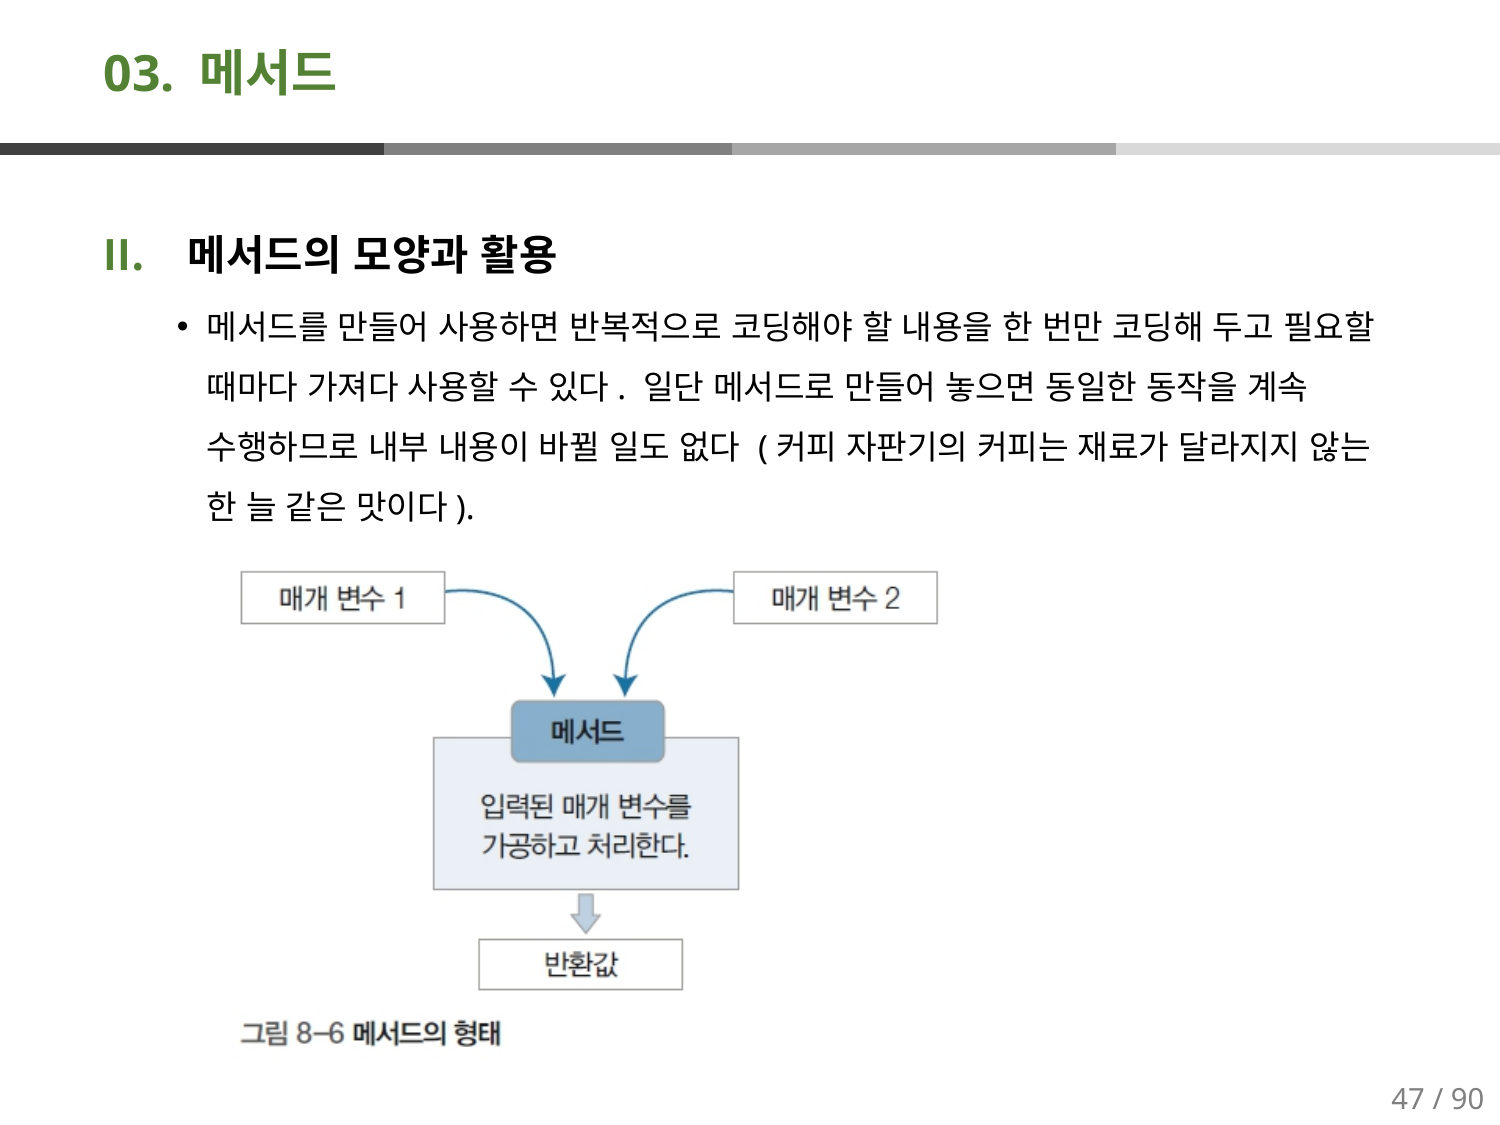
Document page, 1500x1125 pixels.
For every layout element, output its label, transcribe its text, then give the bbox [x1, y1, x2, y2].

title 03. 메서드 [88, 30, 1400, 121]
list 메서드의 모양과 활용 메서드를 만들어 사용하면 반복적으로 코딩해야 할 내용을 한 번만 코딩해 두고 필요할 때마다 가져다 사용할 수 있다. 일단 메서드로 만들어 놓으면 동일한 동작을 계속 수행하므로 내부 내용이 바뀔 일도 없다 (커피 자판기의 커피는 재료가 달라지지 않는 한 늘 같은 맛이다). [88, 196, 1424, 1125]
picture [230, 562, 946, 1061]
